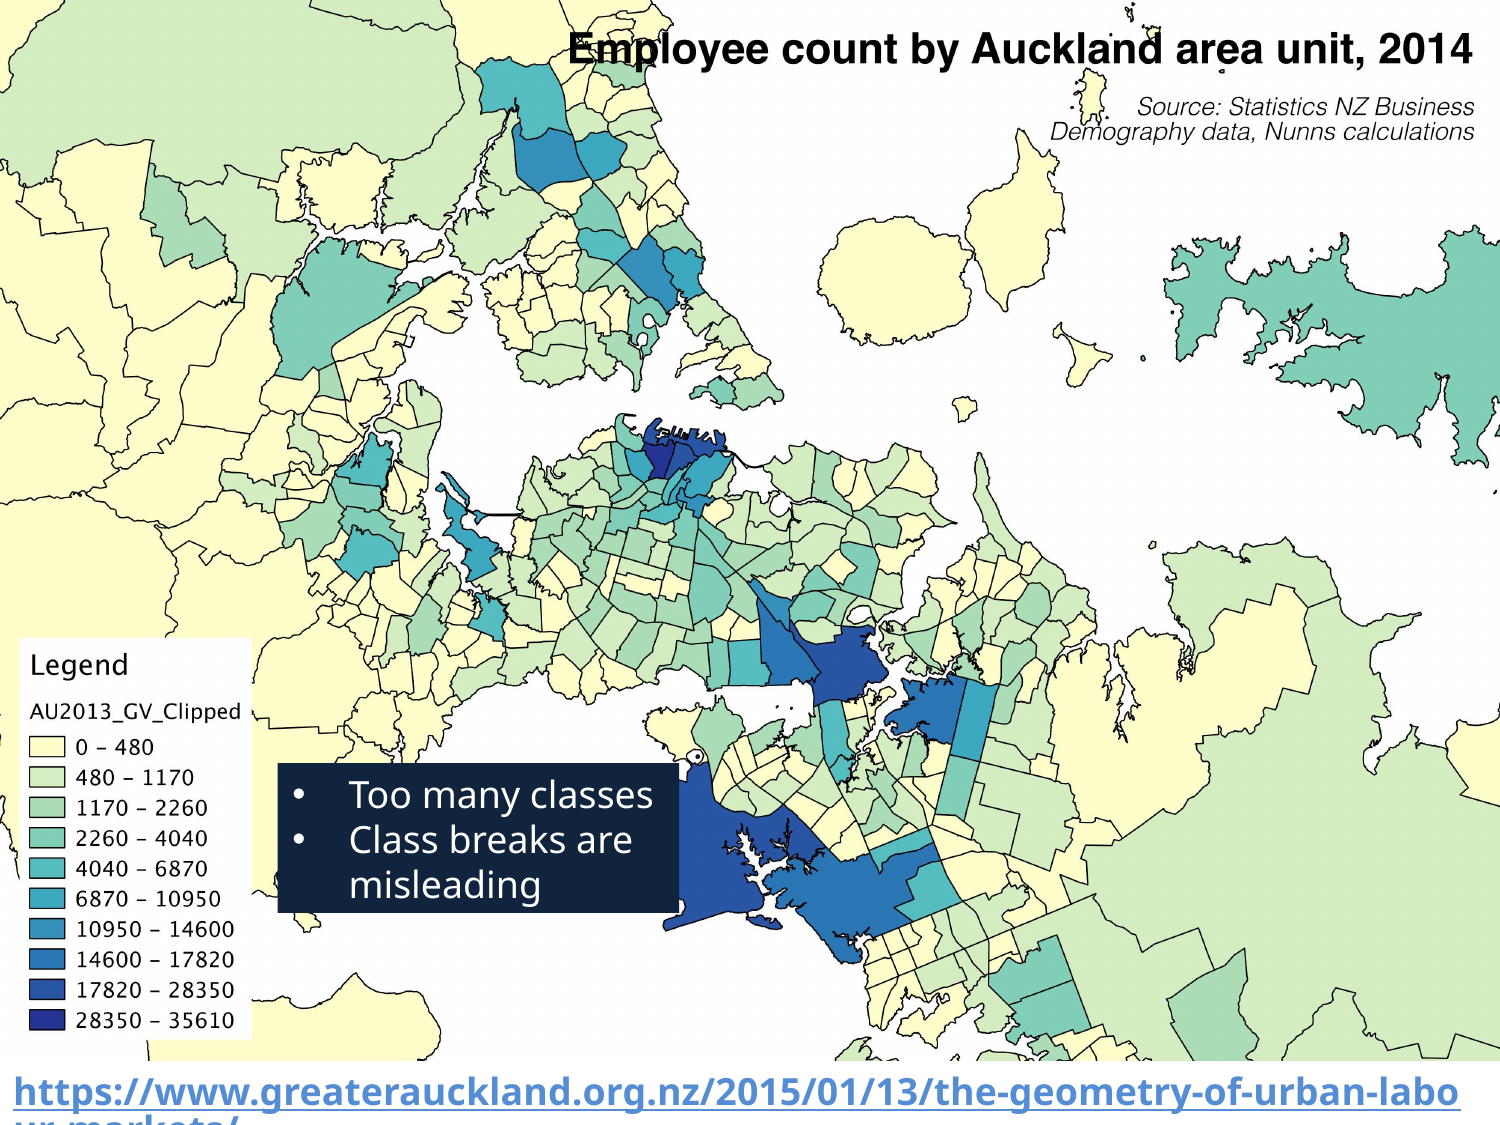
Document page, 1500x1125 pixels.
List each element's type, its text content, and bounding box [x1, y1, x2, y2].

picture [0, 0, 1500, 1061]
text_box https://www.greaterauckland.org.nz/2015/01/13/the-geometry-of-urban-labour-markets/ [0, 1068, 1500, 1125]
